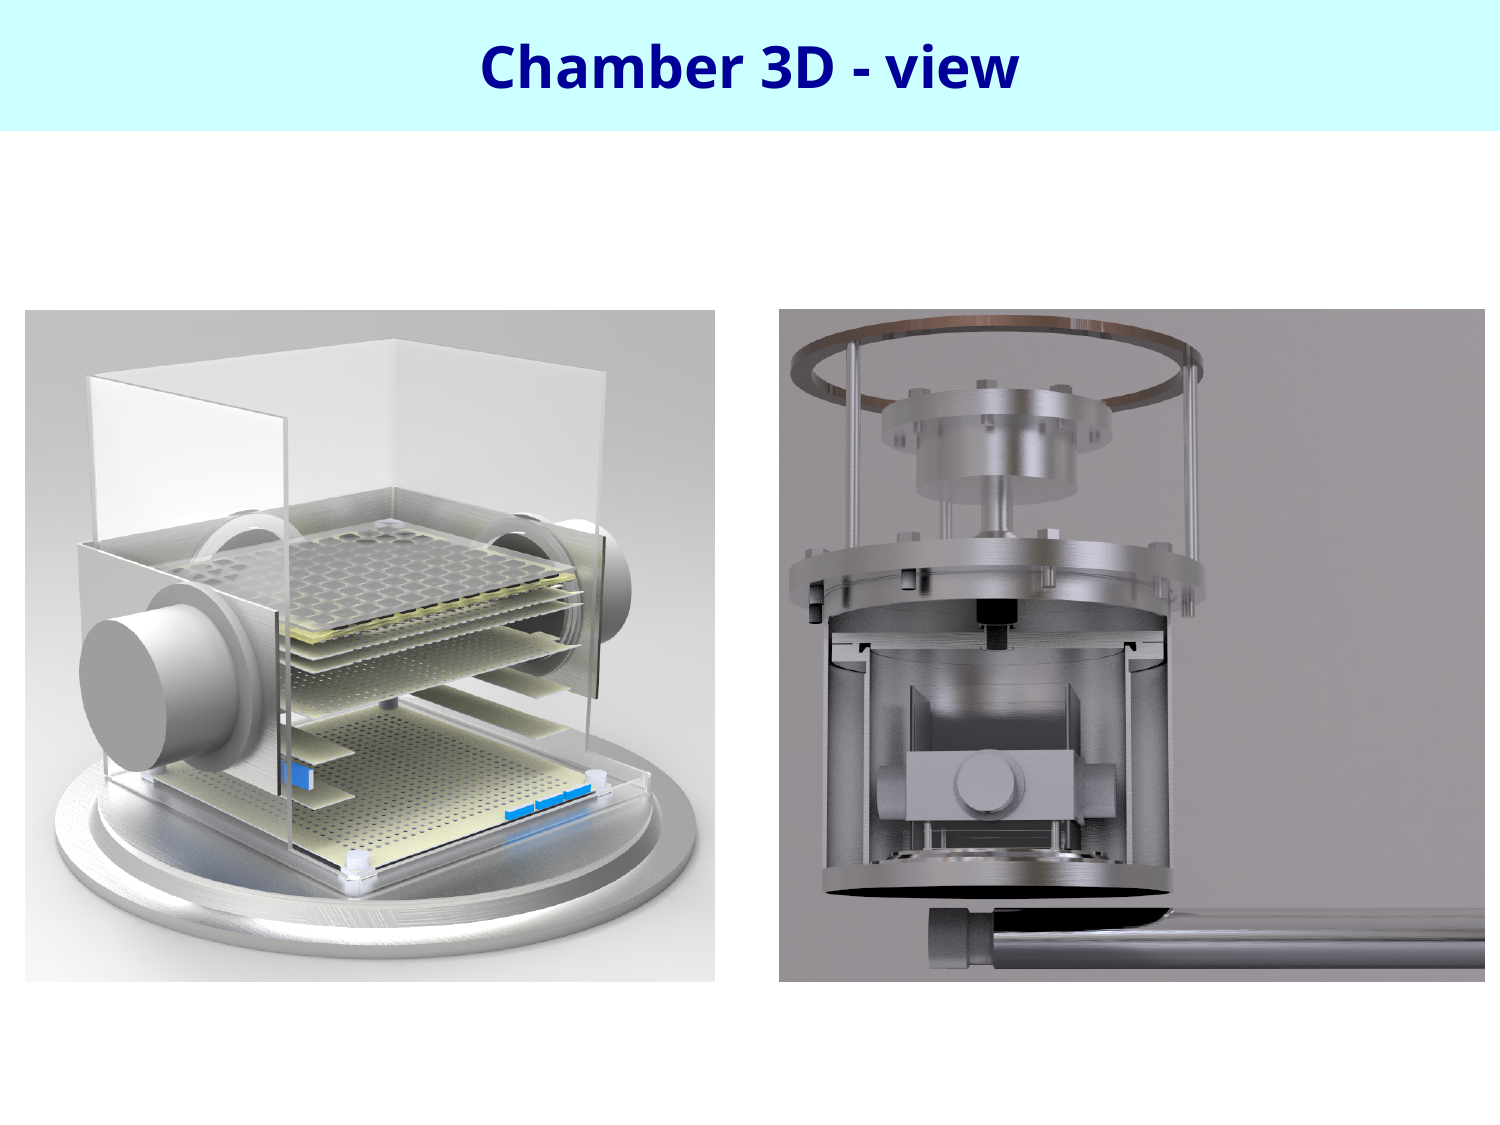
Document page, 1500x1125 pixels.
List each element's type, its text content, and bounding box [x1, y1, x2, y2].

picture [25, 310, 715, 982]
picture [779, 309, 1485, 982]
text_box Chamber 3D - view [0, 0, 1500, 132]
